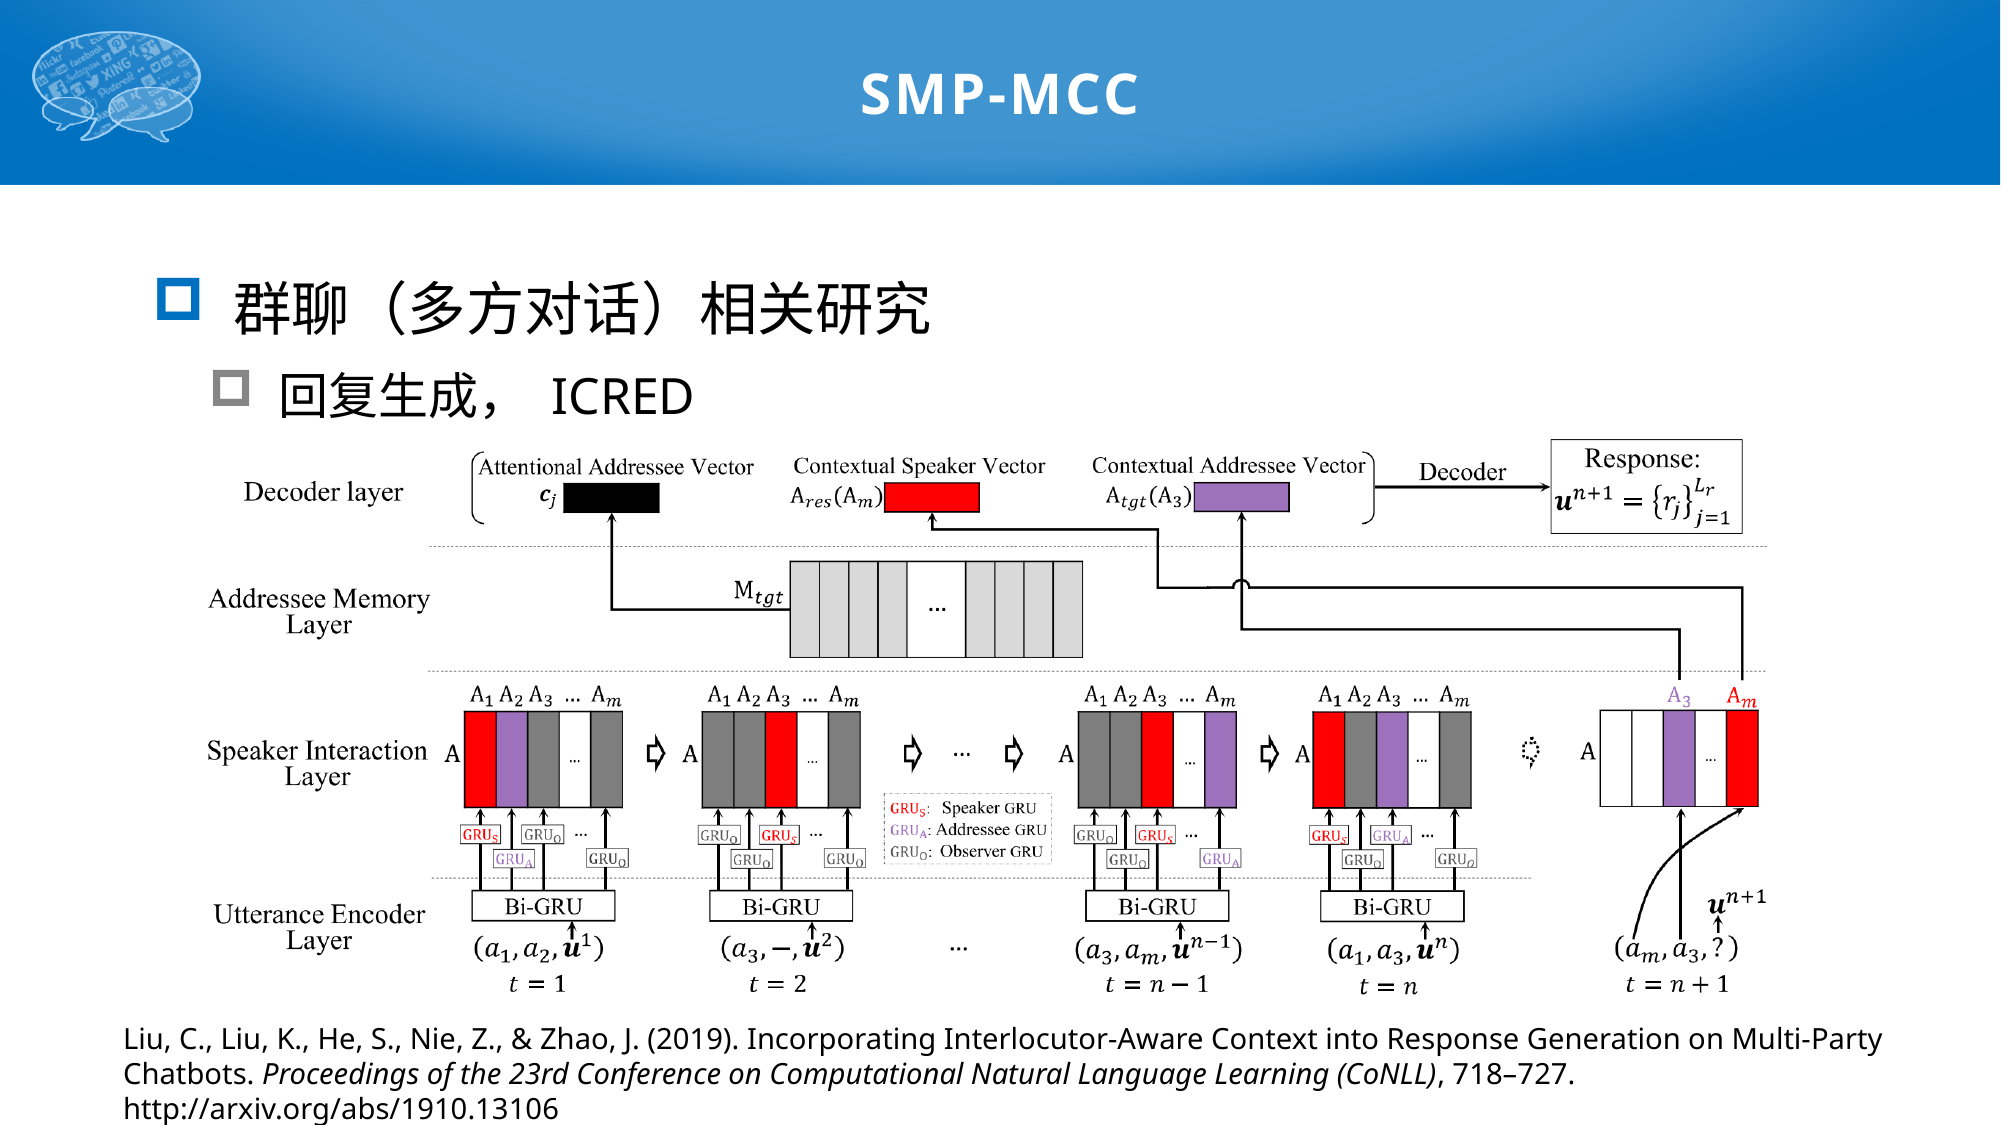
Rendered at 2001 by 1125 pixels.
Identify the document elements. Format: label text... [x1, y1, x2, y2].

text_box Liu, C., Liu, K., He, S., Nie, Z., & Zhao, J. (2019). Incorporating Interlocutor-Aware Context into Response Generation on Multi-Party Chatbots. Proceedings of the 23rd Conference on Computational Natural Language Learning (CoNLL), 718–727. http://arxiv.org/abs/1910.13106 [108, 1013, 1934, 1125]
picture [0, 0, 2001, 1125]
list 群聊（多方对话）相关研究 回复生成， ﻿ICRED [137, 250, 1863, 1013]
title SMP-MCC [0, 34, 2000, 160]
picture [179, 425, 1821, 1014]
